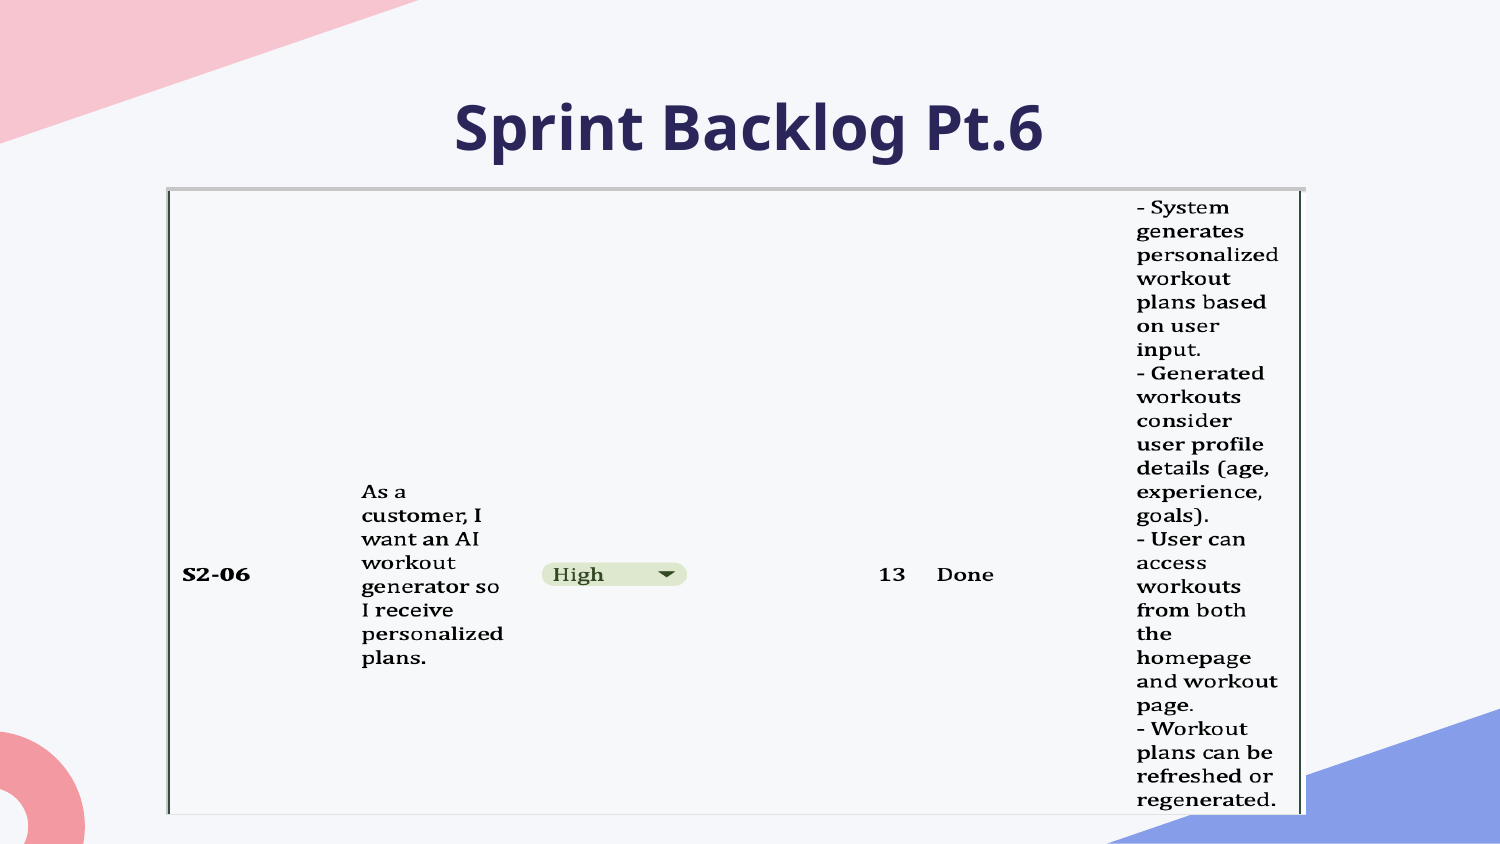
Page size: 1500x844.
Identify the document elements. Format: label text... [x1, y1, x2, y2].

title Sprint Backlog Pt.6 [118, 72, 1382, 167]
picture [165, 187, 1306, 815]
